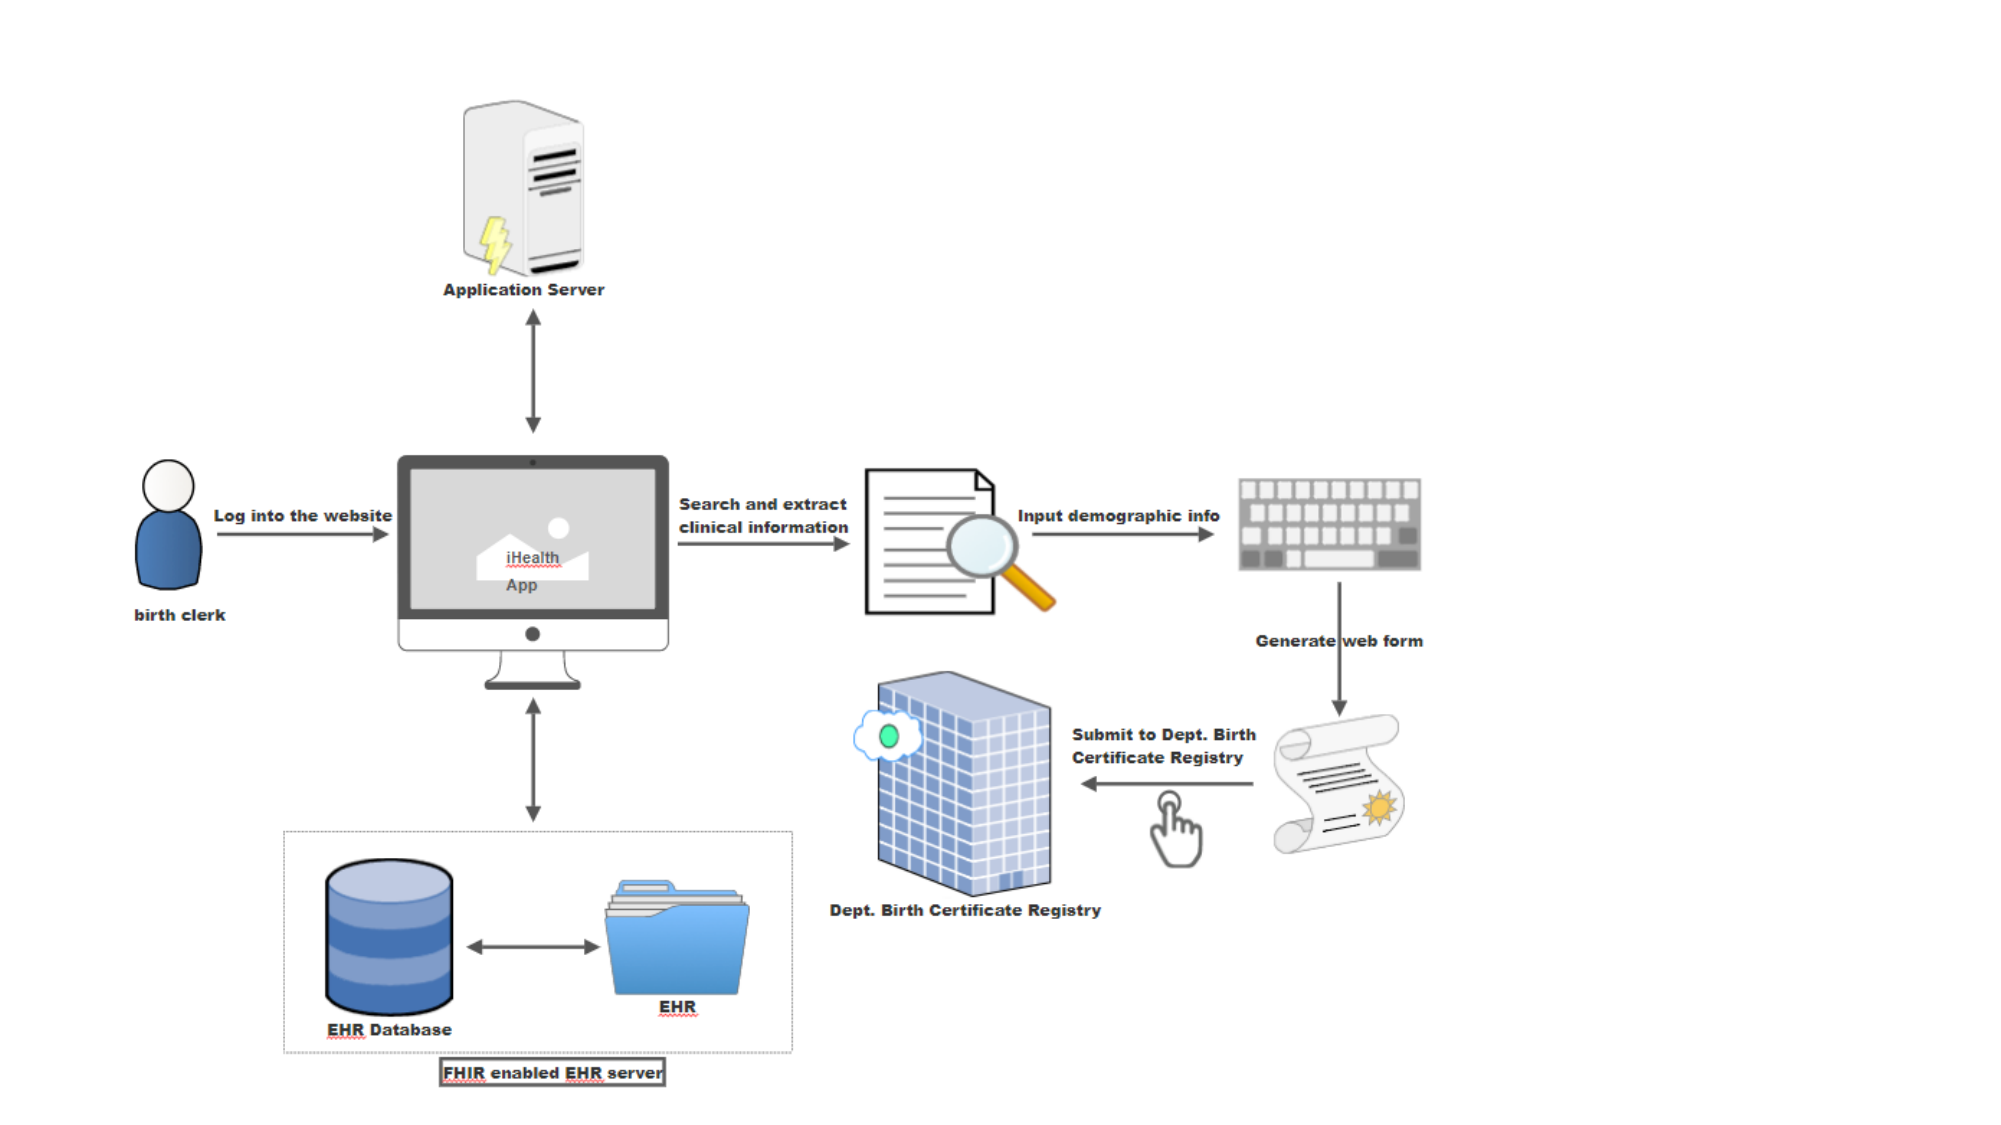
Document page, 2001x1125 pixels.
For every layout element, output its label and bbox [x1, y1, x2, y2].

picture [82, 74, 1496, 1097]
